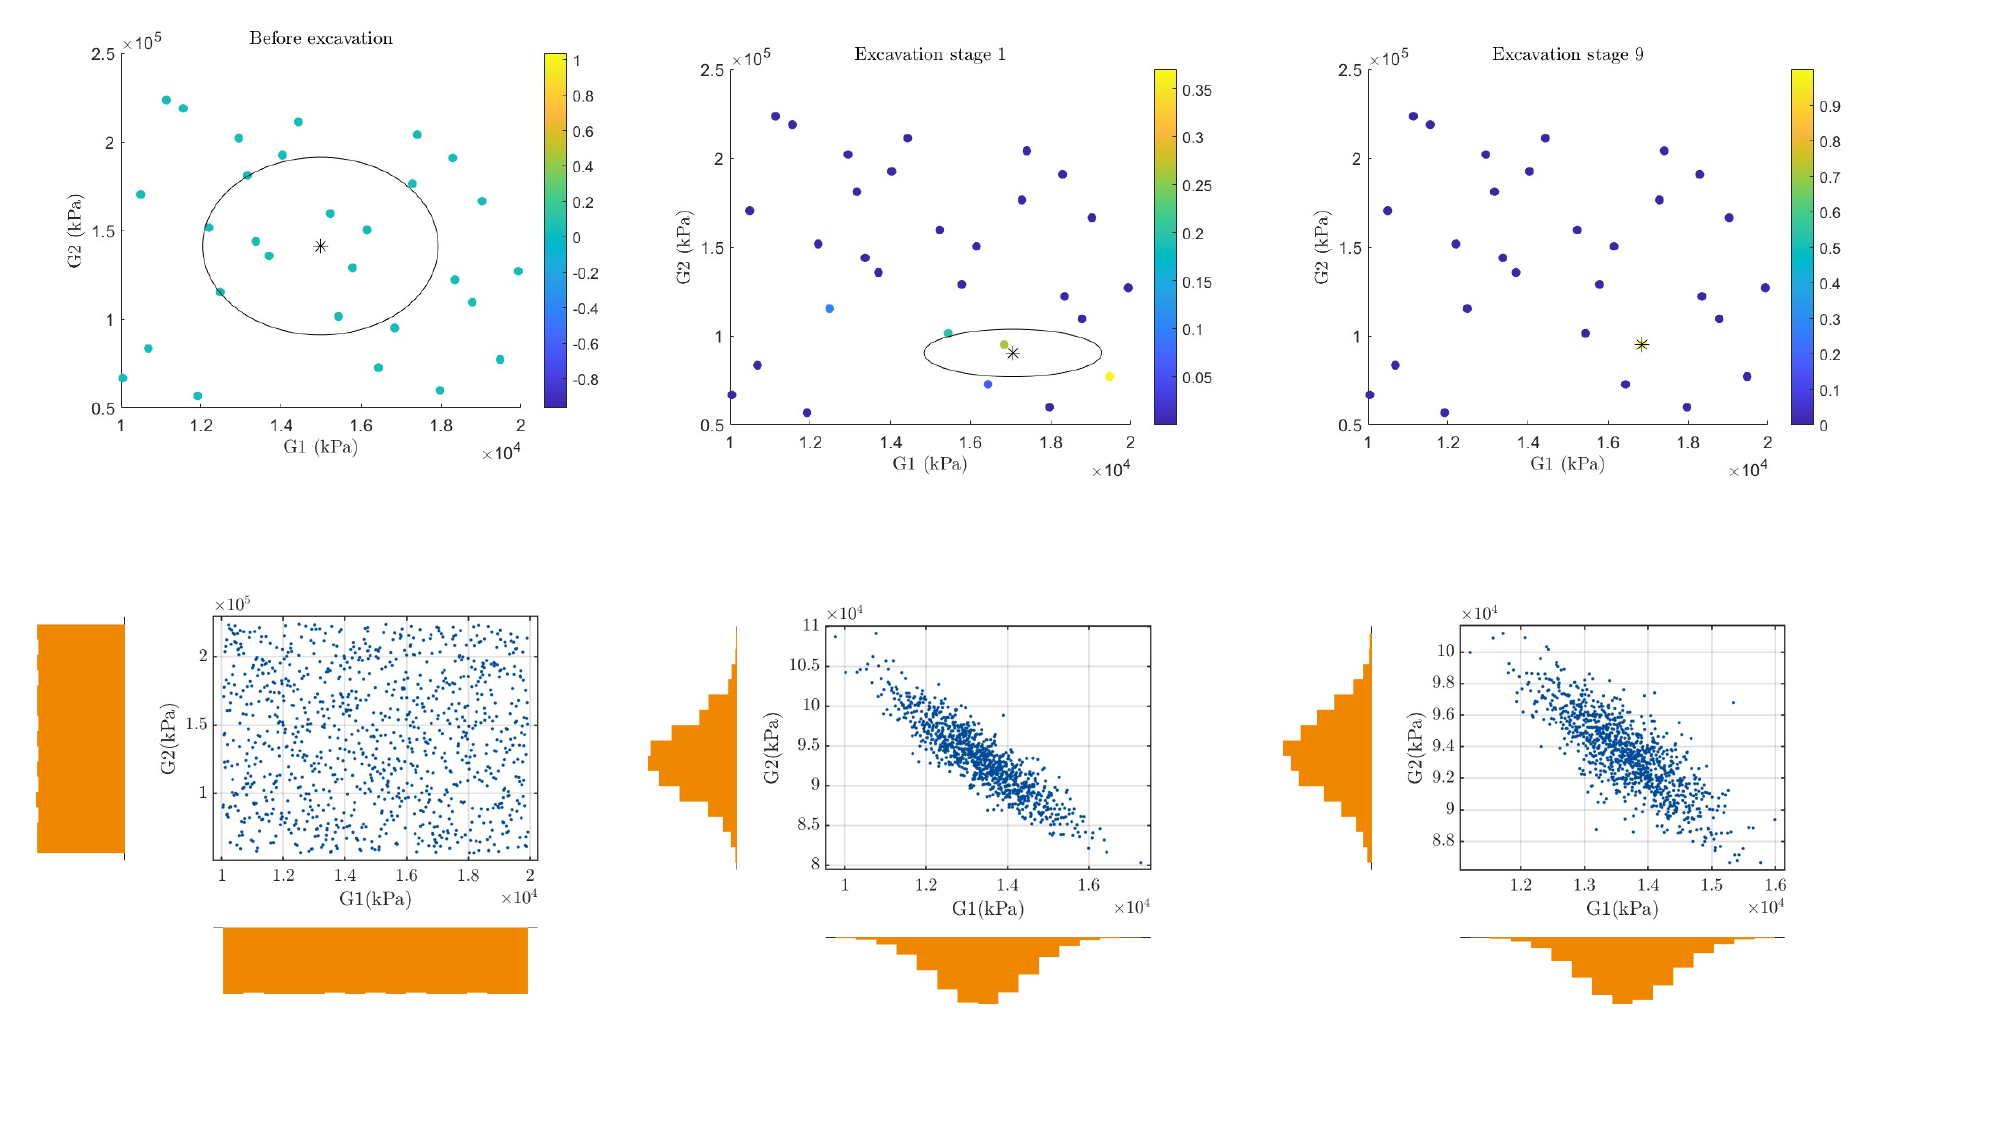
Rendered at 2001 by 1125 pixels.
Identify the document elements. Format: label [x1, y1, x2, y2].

picture [1253, 581, 1844, 1026]
picture [6, 572, 597, 1016]
picture [53, 20, 644, 464]
picture [618, 581, 1210, 1026]
picture [662, 36, 1254, 480]
picture [1300, 36, 1891, 480]
